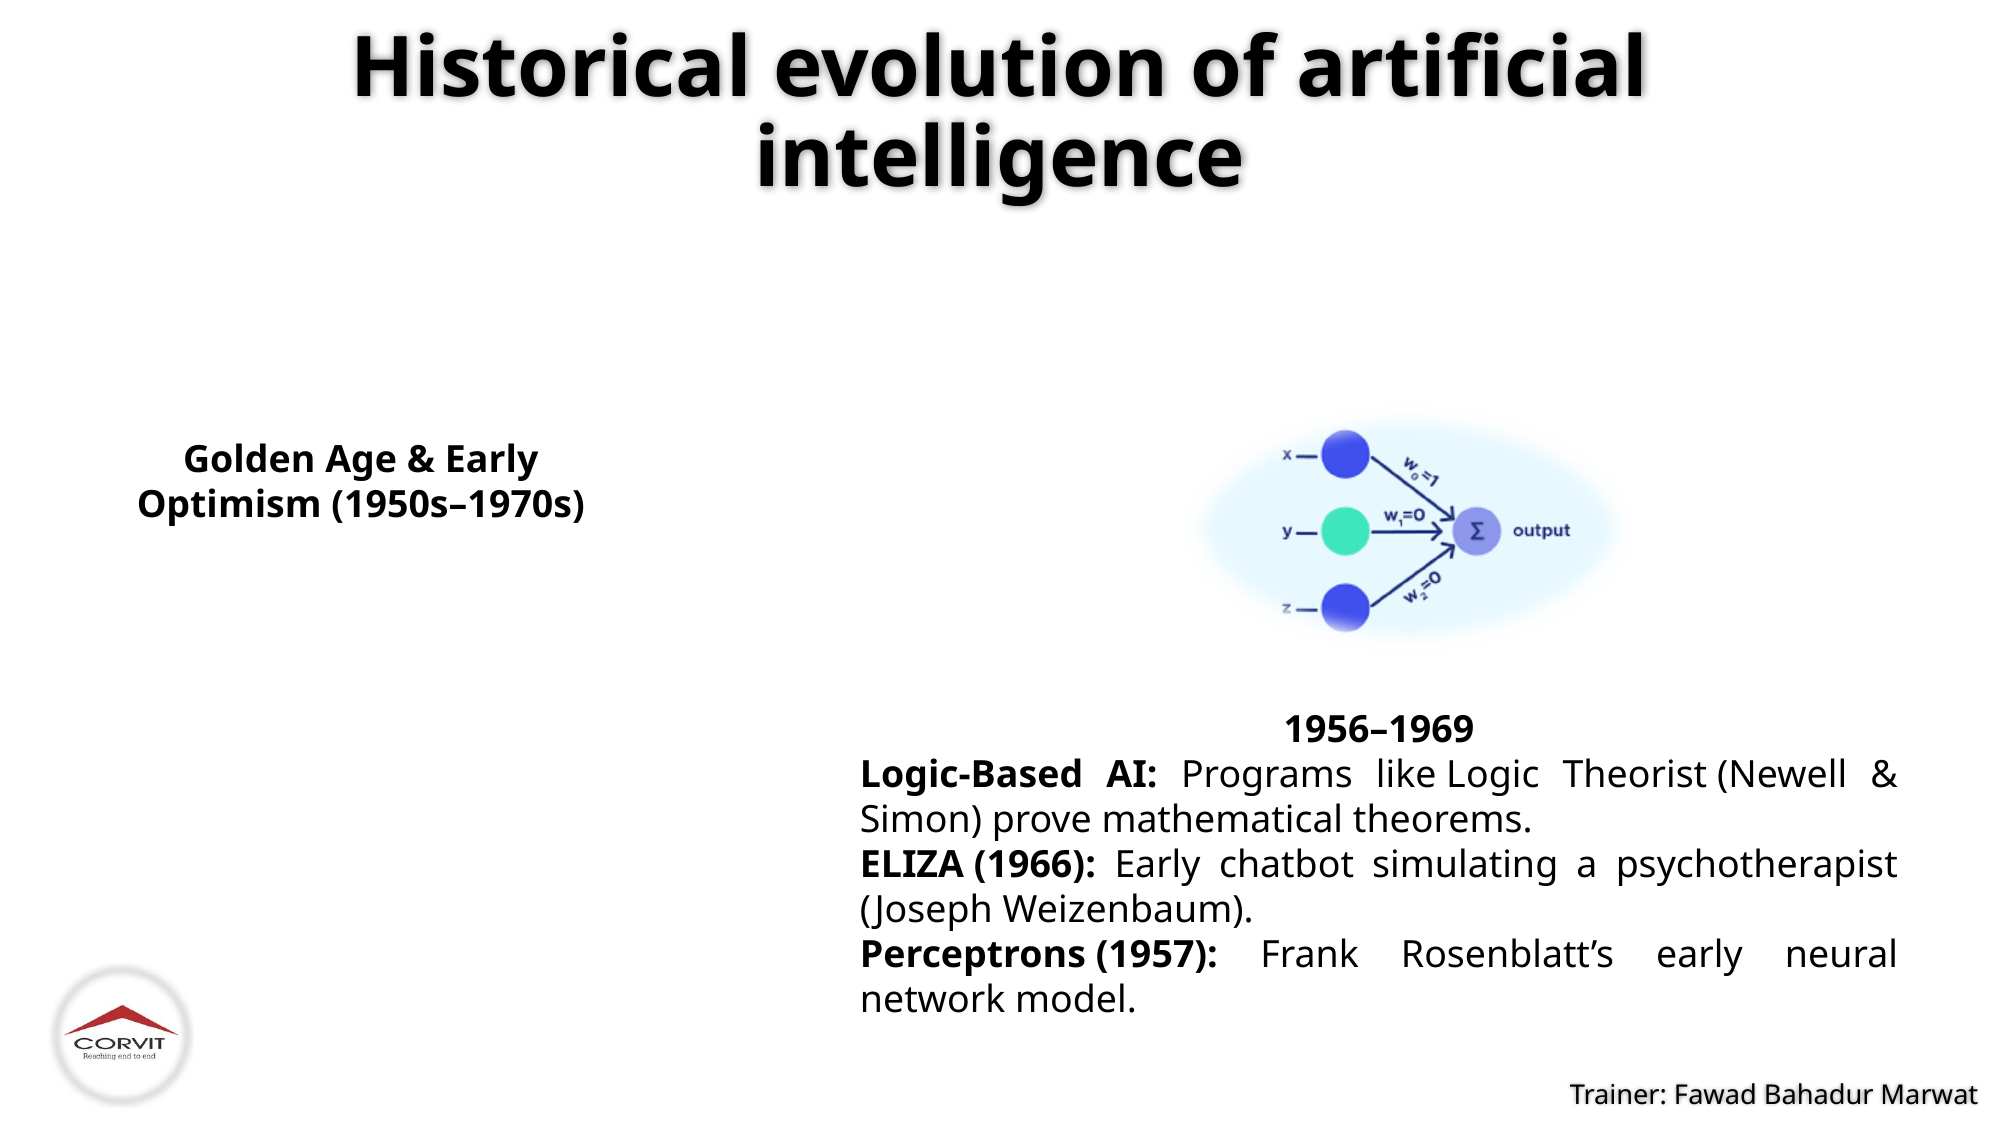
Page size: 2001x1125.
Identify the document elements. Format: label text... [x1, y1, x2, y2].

text_box Historical evolution of artificial intelligence [162, 16, 1838, 212]
text_box Golden Age & Early Optimism (1950s–1970s) [87, 427, 635, 533]
picture [48, 962, 195, 1109]
text_box 1956–1969 Logic-Based AI: Programs like Logic Theorist (Newell & Simon) prove mathematical theorems. ELIZA (1966): Early chatbot simulating a psychotherapist (Joseph Weizenbaum). Perceptrons (1957): Frank Rosenblatt’s early neural network model. [844, 697, 1914, 1028]
subtitle Trainer: Fawad Bahadur Marwat [1527, 1067, 2000, 1125]
picture [1180, 403, 1637, 654]
